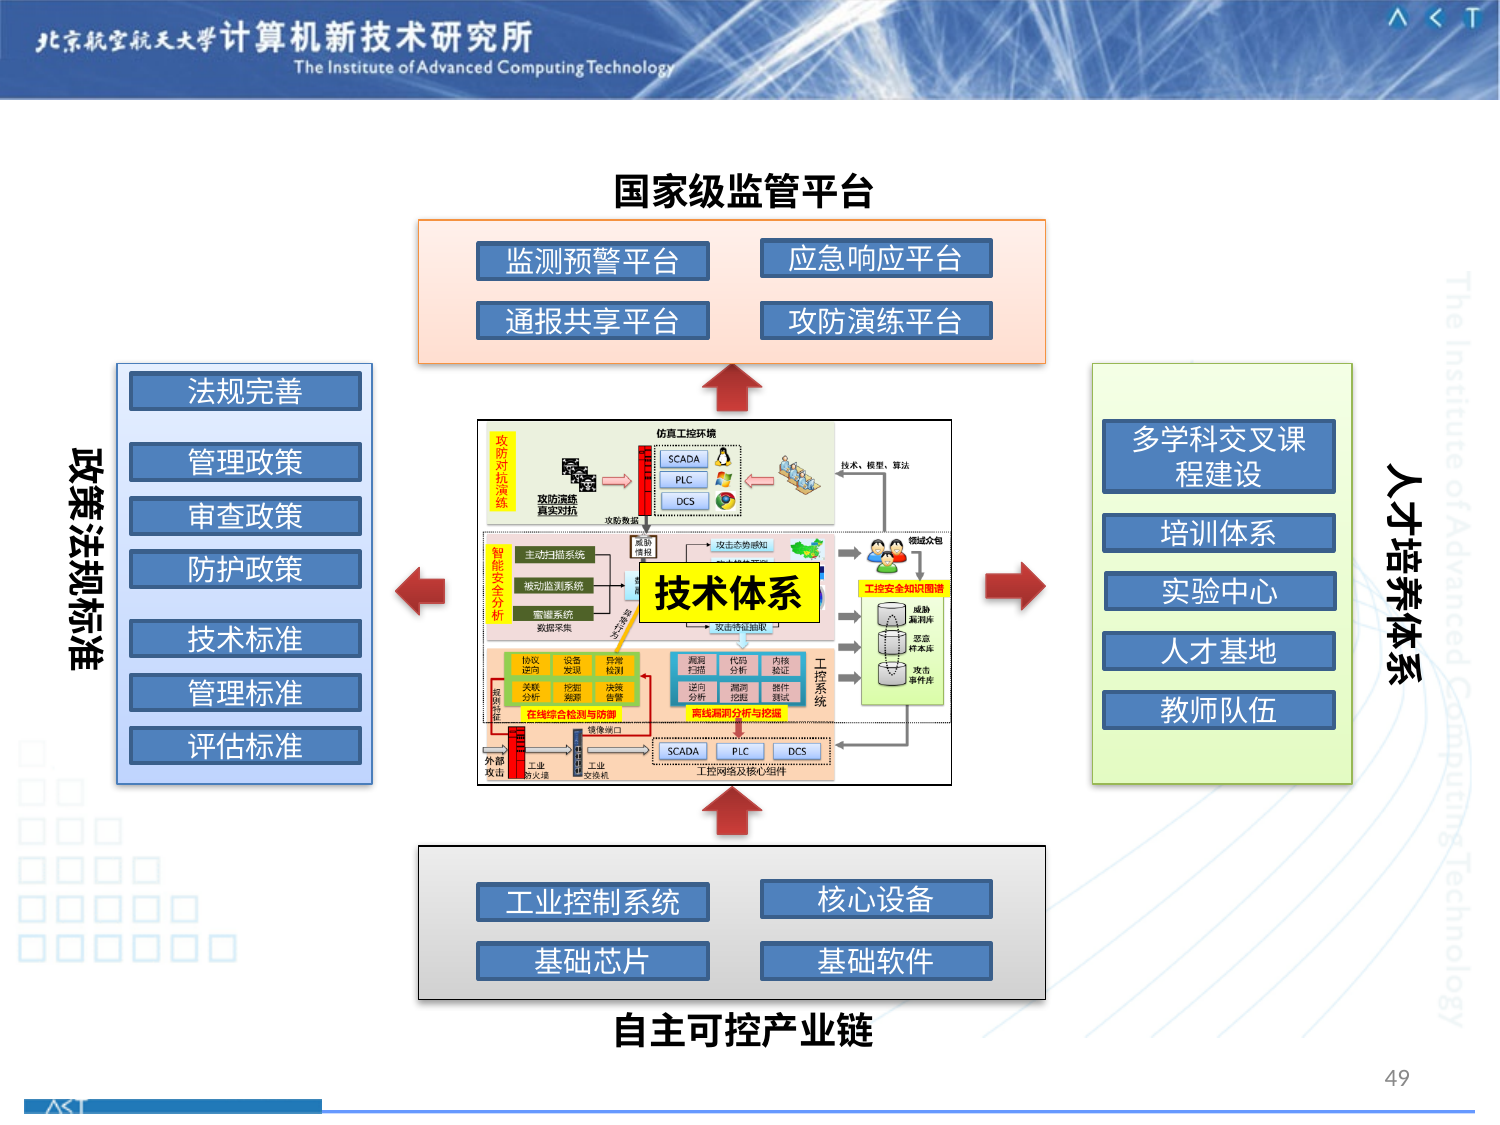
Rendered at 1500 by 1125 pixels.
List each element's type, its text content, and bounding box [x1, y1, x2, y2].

text_box 攻防演练平台 [760, 301, 993, 340]
text_box 工业控制系统 [476, 882, 710, 922]
text_box 国家级监管平台 [599, 160, 892, 221]
text_box [418, 219, 1046, 364]
slide_number 49 [1074, 1046, 1425, 1107]
picture [0, 0, 1500, 100]
text_box 基础芯片 [476, 941, 710, 981]
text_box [985, 363, 1436, 785]
text_box [701, 371, 763, 412]
picture [24, 1099, 322, 1114]
text_box 应急响应平台 [760, 238, 993, 278]
text_box [418, 845, 1046, 1000]
picture [0, 271, 1500, 1038]
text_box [40, 363, 445, 785]
text_box 通报共享平台 [476, 301, 710, 340]
text_box 监测预警平台 [476, 241, 710, 281]
text_box [701, 793, 763, 835]
text_box 核心设备 [760, 879, 993, 919]
text_box 基础软件 [760, 941, 993, 981]
text_box 自主可控产业链 [596, 999, 890, 1060]
